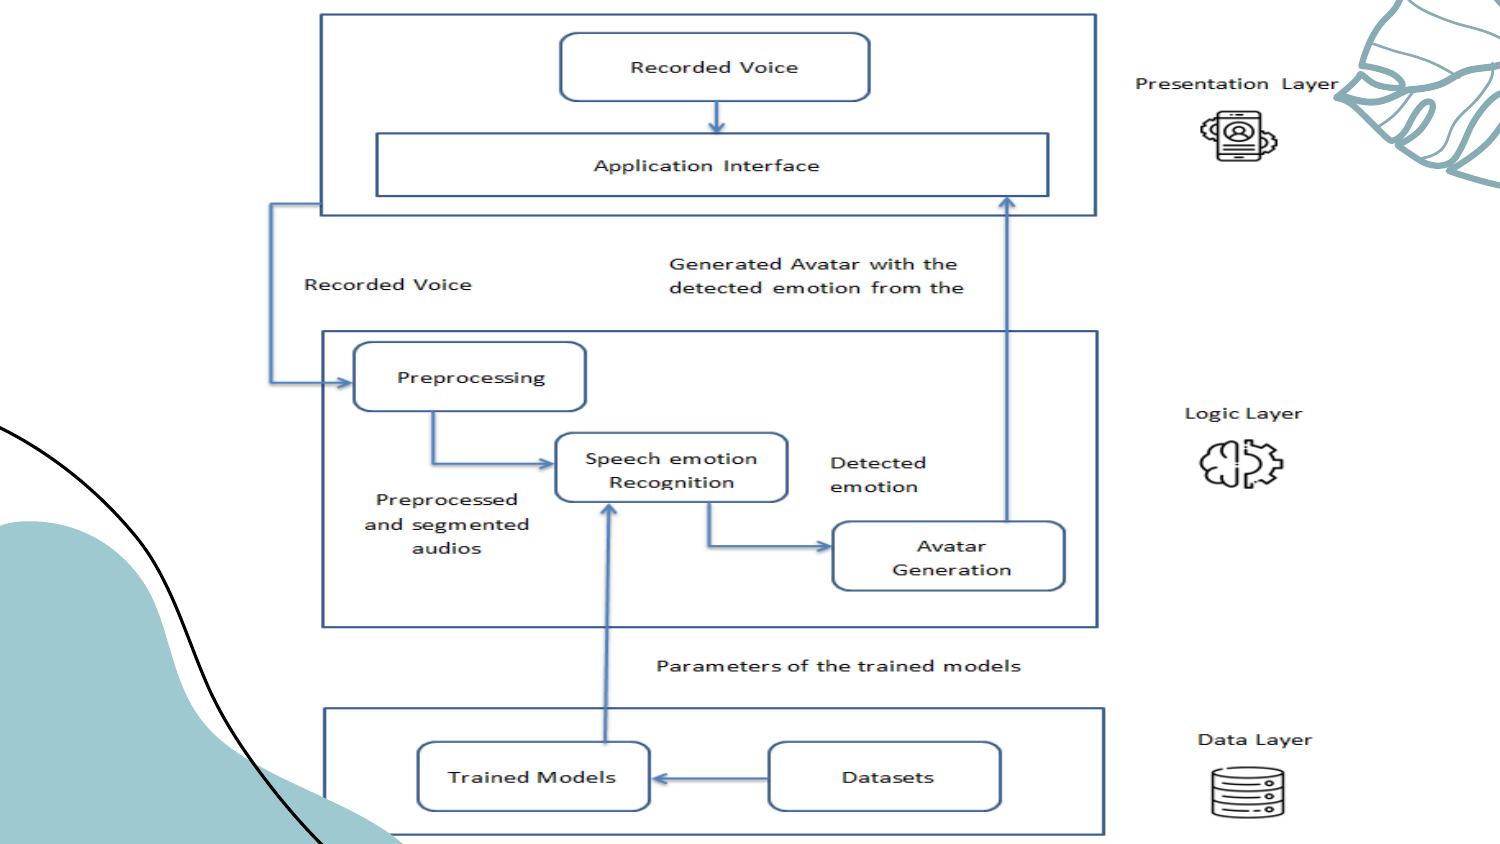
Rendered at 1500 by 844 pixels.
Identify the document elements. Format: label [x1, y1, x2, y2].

text_box [0, 0, 1500, 844]
